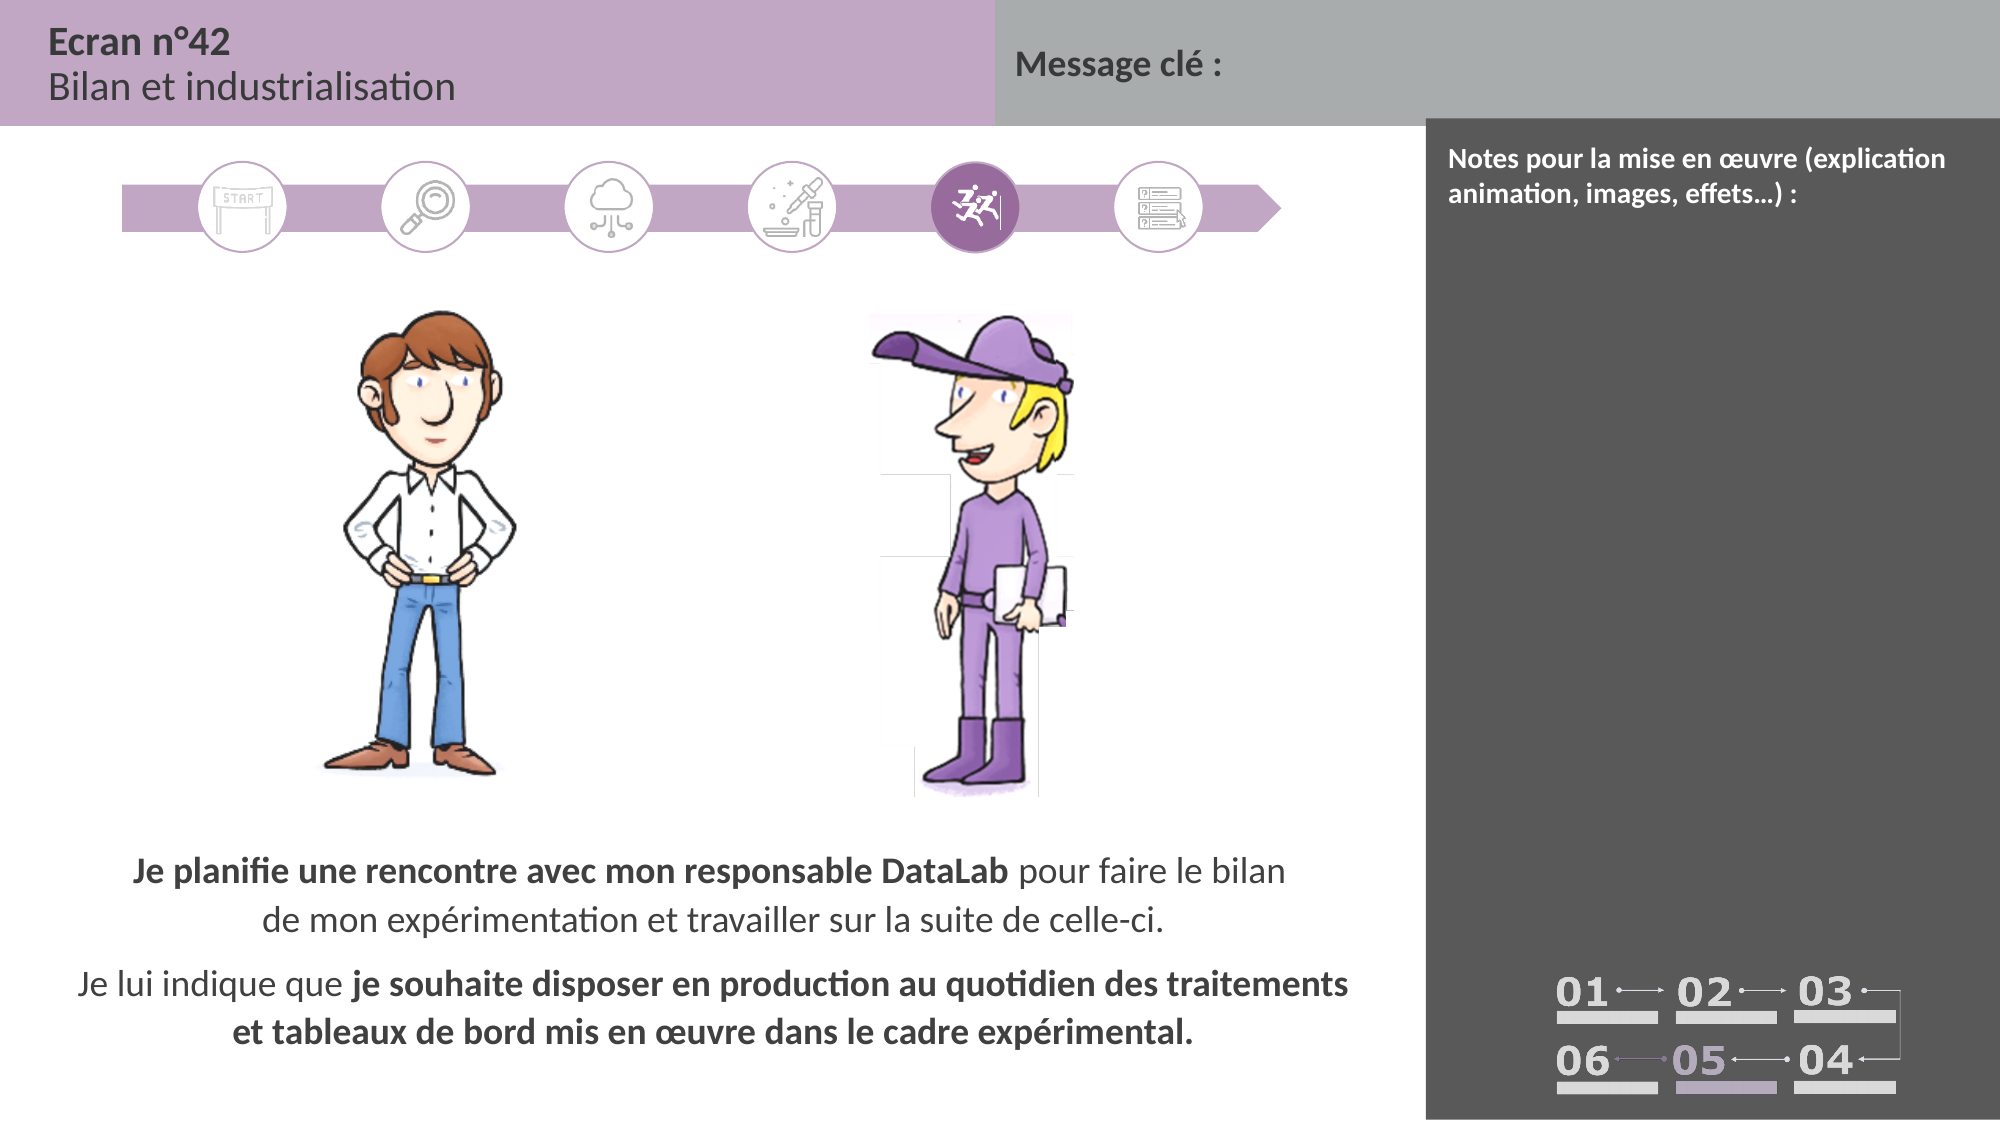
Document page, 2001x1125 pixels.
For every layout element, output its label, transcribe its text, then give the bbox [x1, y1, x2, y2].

text_box Notes pour la mise en œuvre (explication animation, images, effets…) : [1433, 131, 1980, 217]
text_box [1442, 239, 1980, 1091]
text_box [287, 300, 1074, 797]
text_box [122, 161, 1282, 253]
picture [1530, 953, 1901, 1107]
list Message clé : [999, 10, 2000, 119]
title Ecran n°42 Bilan et industrialisation [32, 4, 971, 124]
text_box Je planifie une rencontre avec mon responsable DataLab pour faire le bilan de mon expérimentation et travailler sur la suite de celle-ci. Je lui indique que je souhaite disposer en production au quotidien des traitements et tableaux de bord mis en œuvre dans le cadre expérimental. [44, 835, 1384, 1060]
text_box [1425, 117, 2000, 1121]
